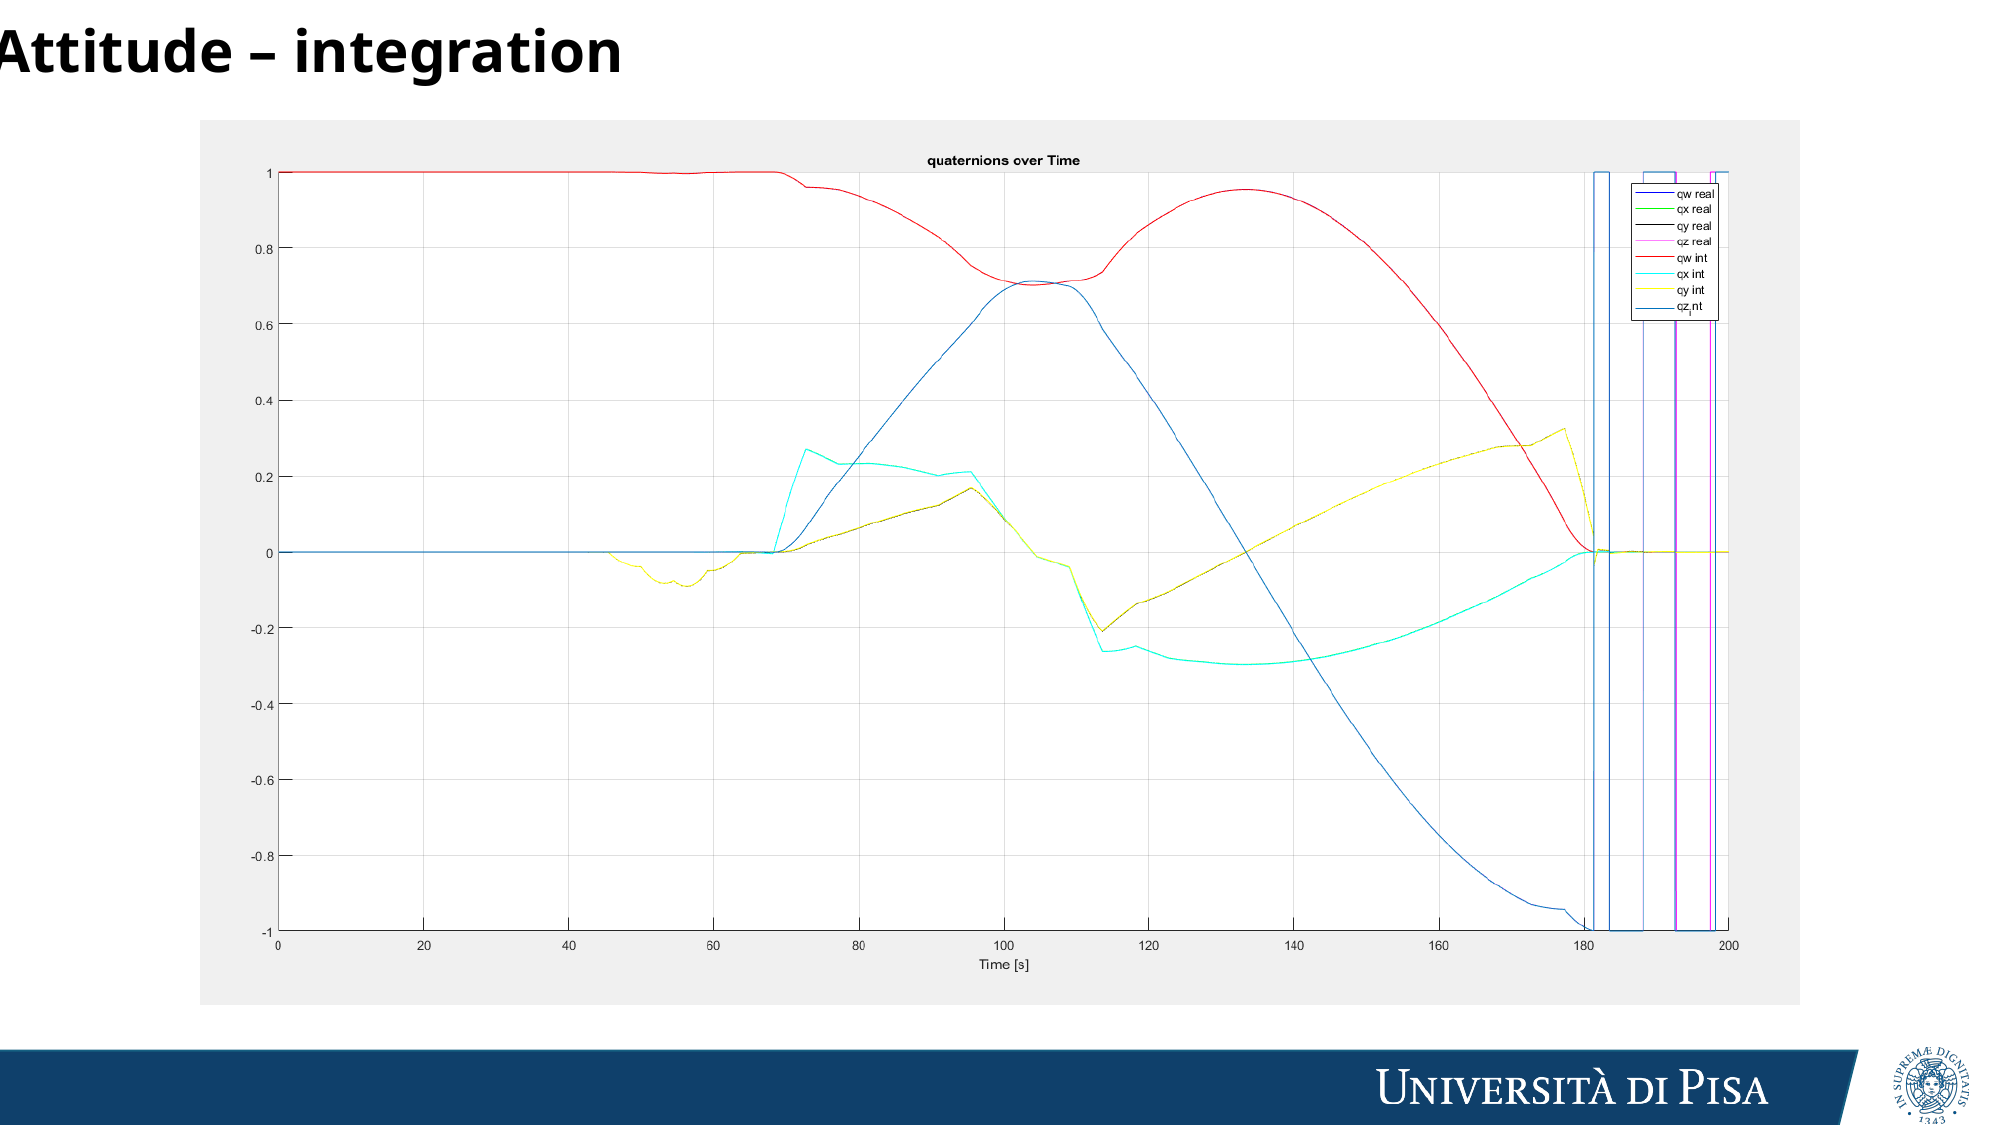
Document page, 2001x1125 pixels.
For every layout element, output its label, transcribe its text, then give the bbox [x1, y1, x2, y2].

text_box [0, 1049, 1859, 1125]
picture [200, 120, 1800, 1005]
text_box Attitude – integration [0, 7, 639, 92]
picture [1374, 1066, 1769, 1105]
picture [1893, 1046, 1970, 1125]
